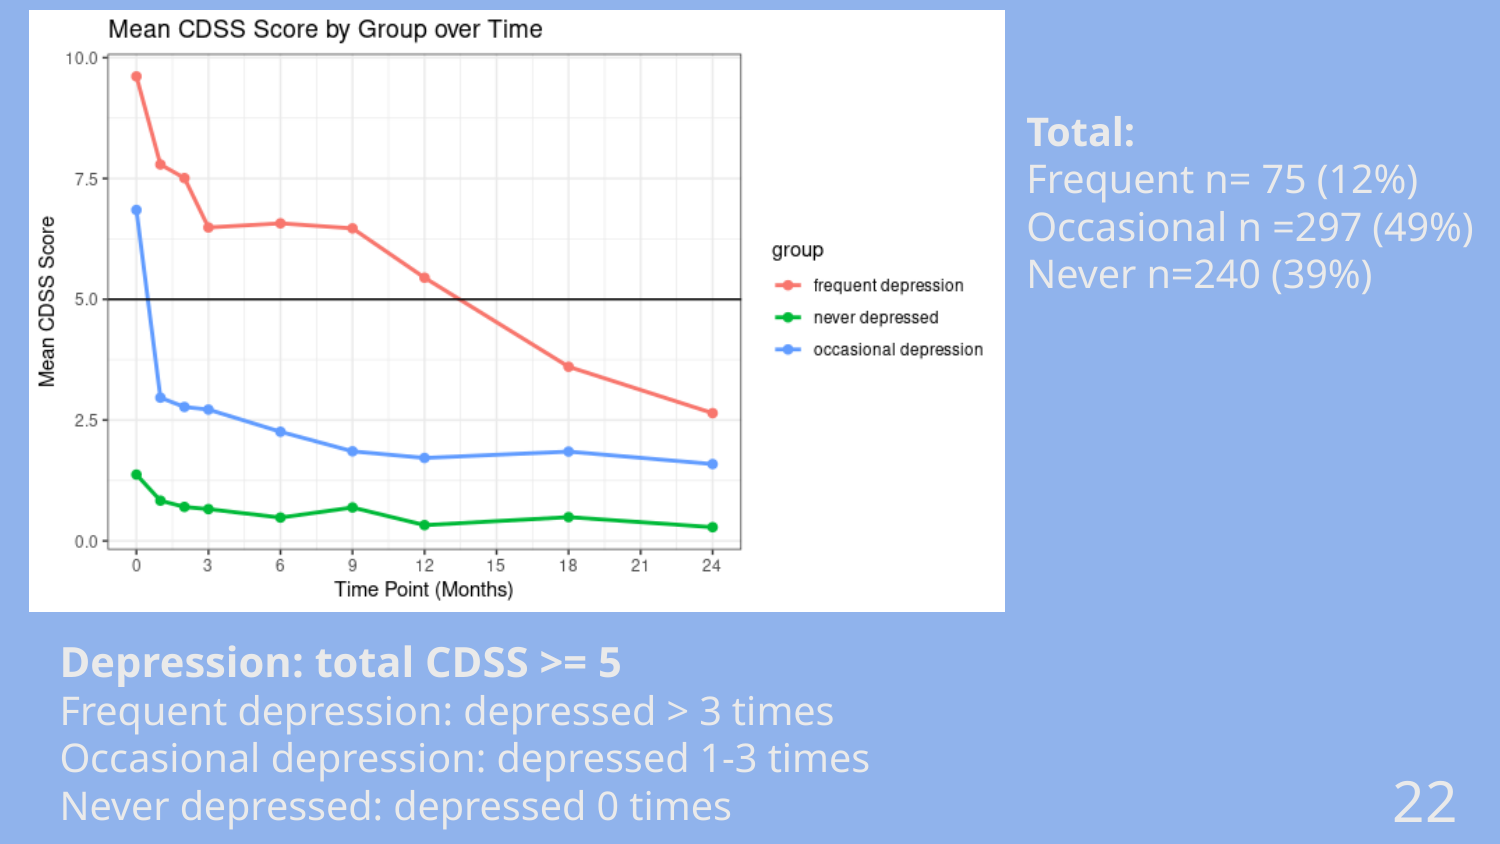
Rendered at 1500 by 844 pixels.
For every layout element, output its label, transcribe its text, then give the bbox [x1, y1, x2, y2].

text_box 22 [1377, 750, 1480, 806]
text_box Total: Frequent n= 75 (12%) Occasional n =297 (49%) Never n=240 (39%) [1011, 91, 1500, 277]
text_box Depression: total CDSS >= 5 Frequent depression: depressed > 3 times Occasional depression: depressed 1-3 times Never depressed: depressed 0 times [44, 620, 961, 806]
picture [29, 9, 1006, 612]
